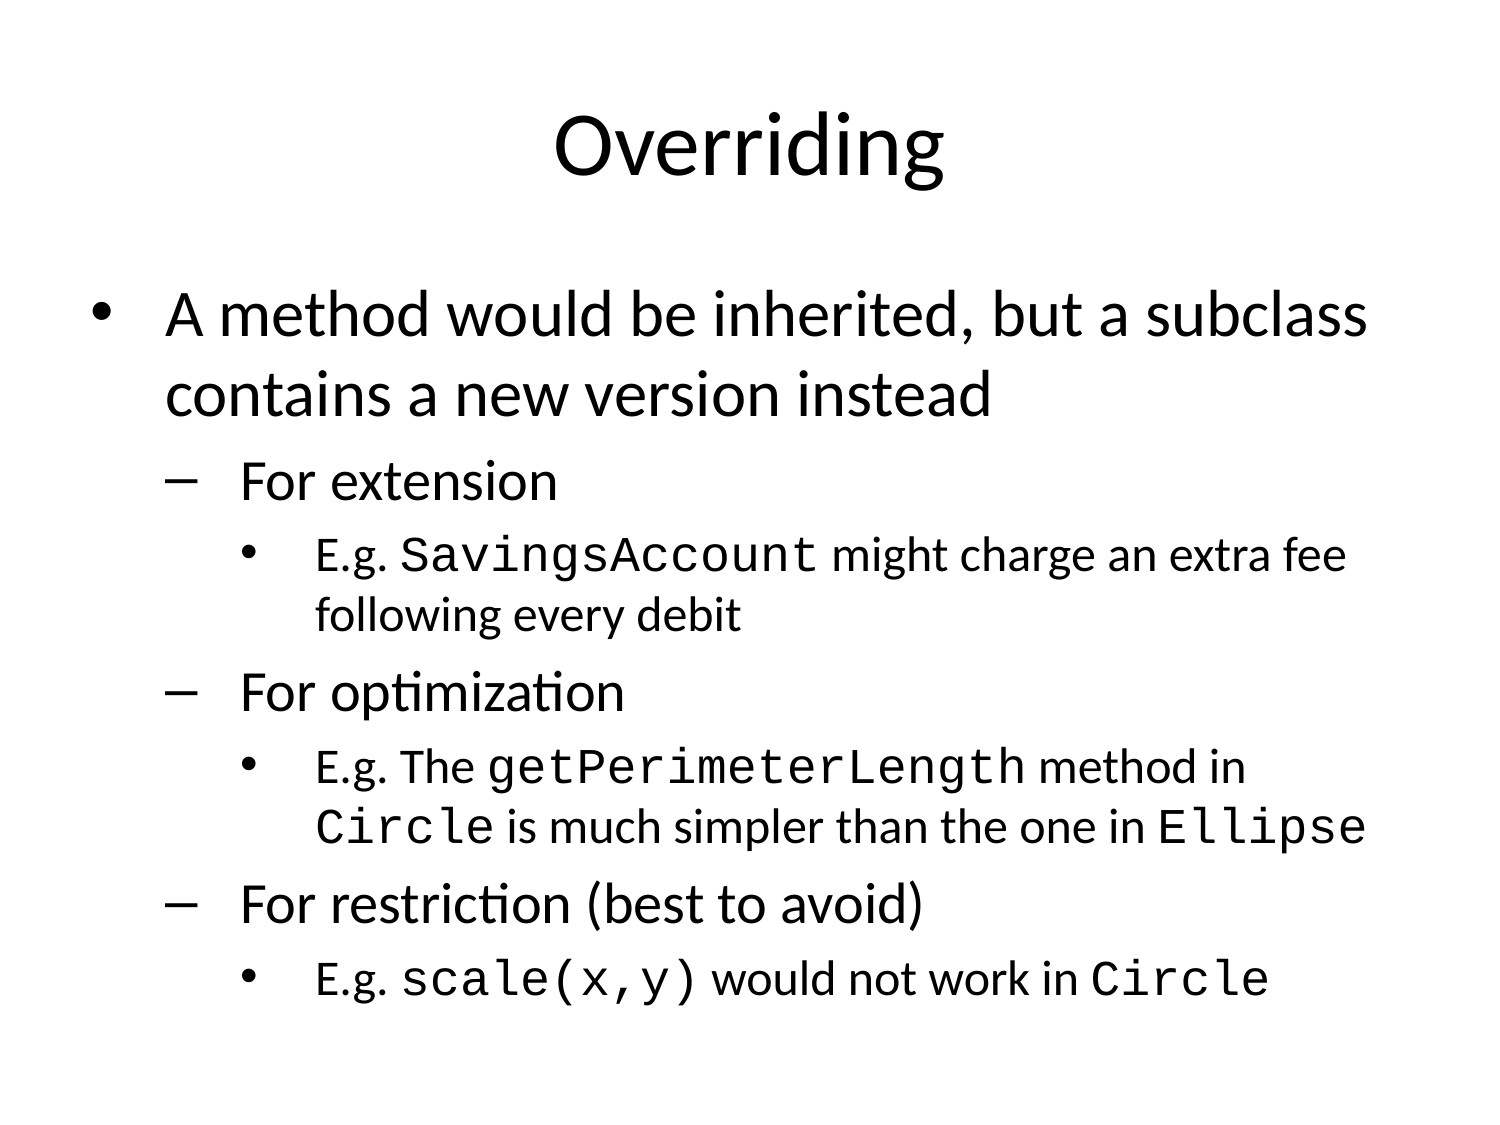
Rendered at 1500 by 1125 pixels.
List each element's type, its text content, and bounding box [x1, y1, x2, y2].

list A method would be inherited, but a subclass contains a new version instead For extension E.g. SavingsAccount might charge an extra fee following every debit For optimization E.g. The getPerimeterLength method in Circle is much simpler than the one in Ellipse For restriction (best to avoid) E.g. scale(x,y) would not work in Circle [75, 262, 1425, 1005]
title Overriding [75, 45, 1425, 233]
